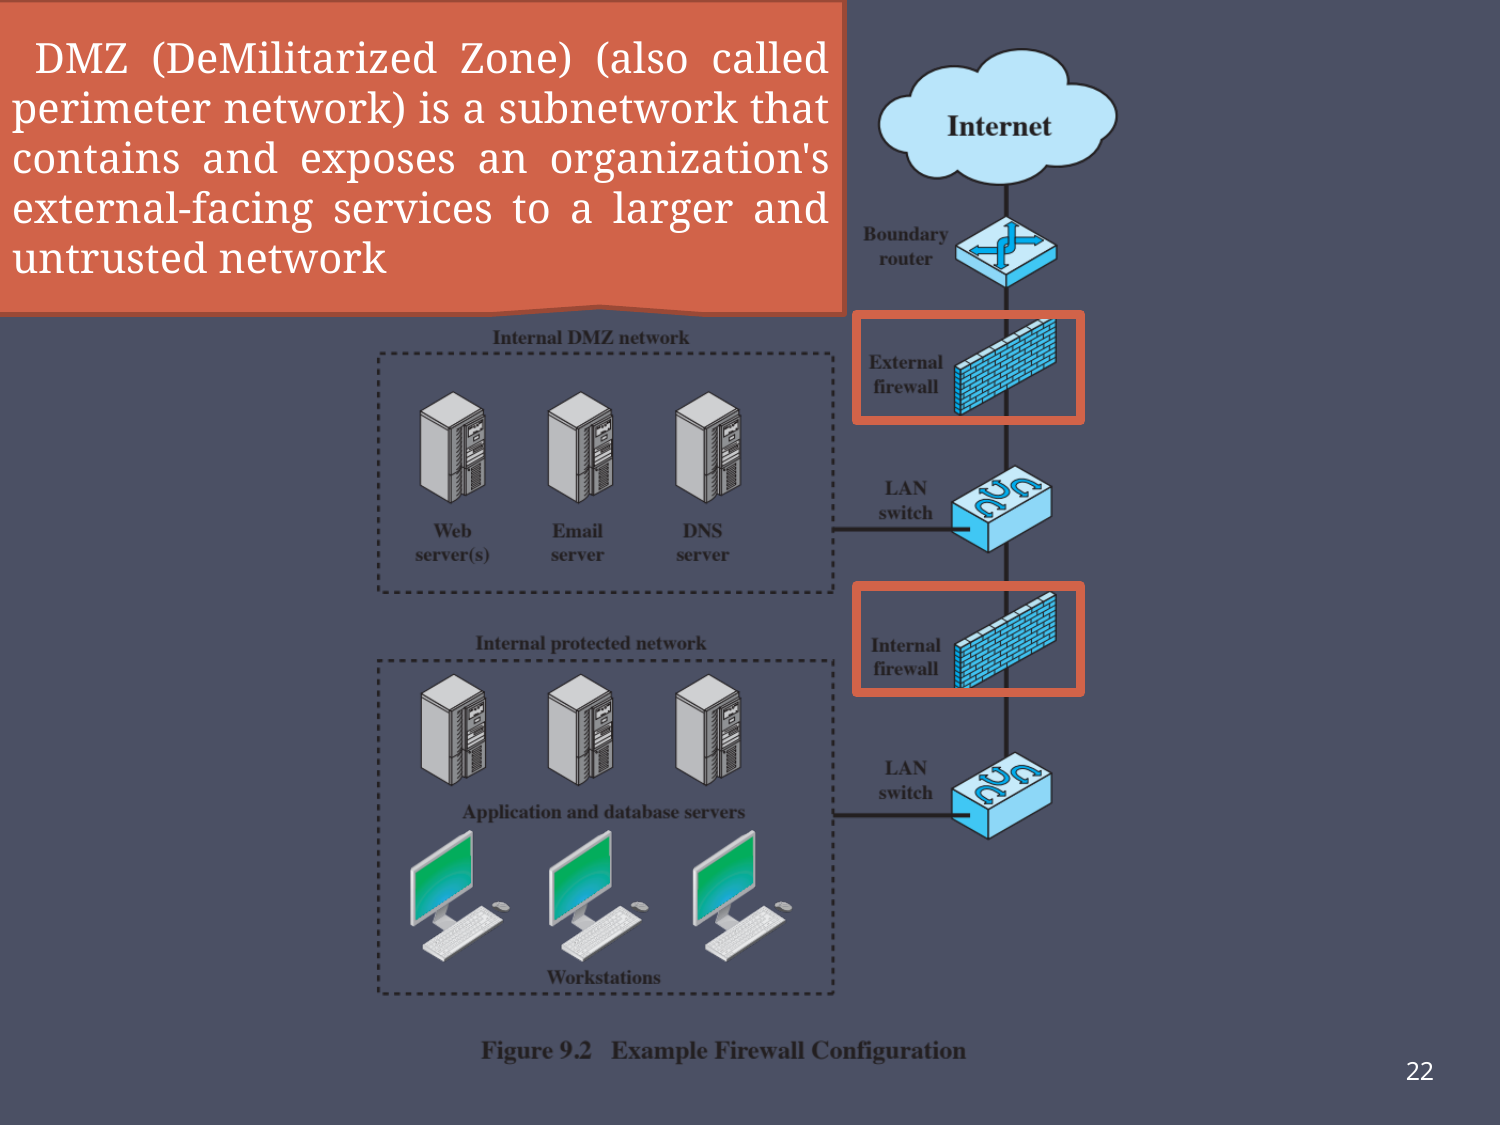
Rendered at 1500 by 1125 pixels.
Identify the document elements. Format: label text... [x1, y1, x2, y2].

slide_number 22 [1401, 1042, 1494, 1103]
picture [314, 0, 1185, 1125]
text_box DMZ (DeMilitarized Zone) (also called perimeter network) is a subnetwork that contains and exposes an organization's external-facing services to a larger and untrusted network [0, 0, 312, 317]
